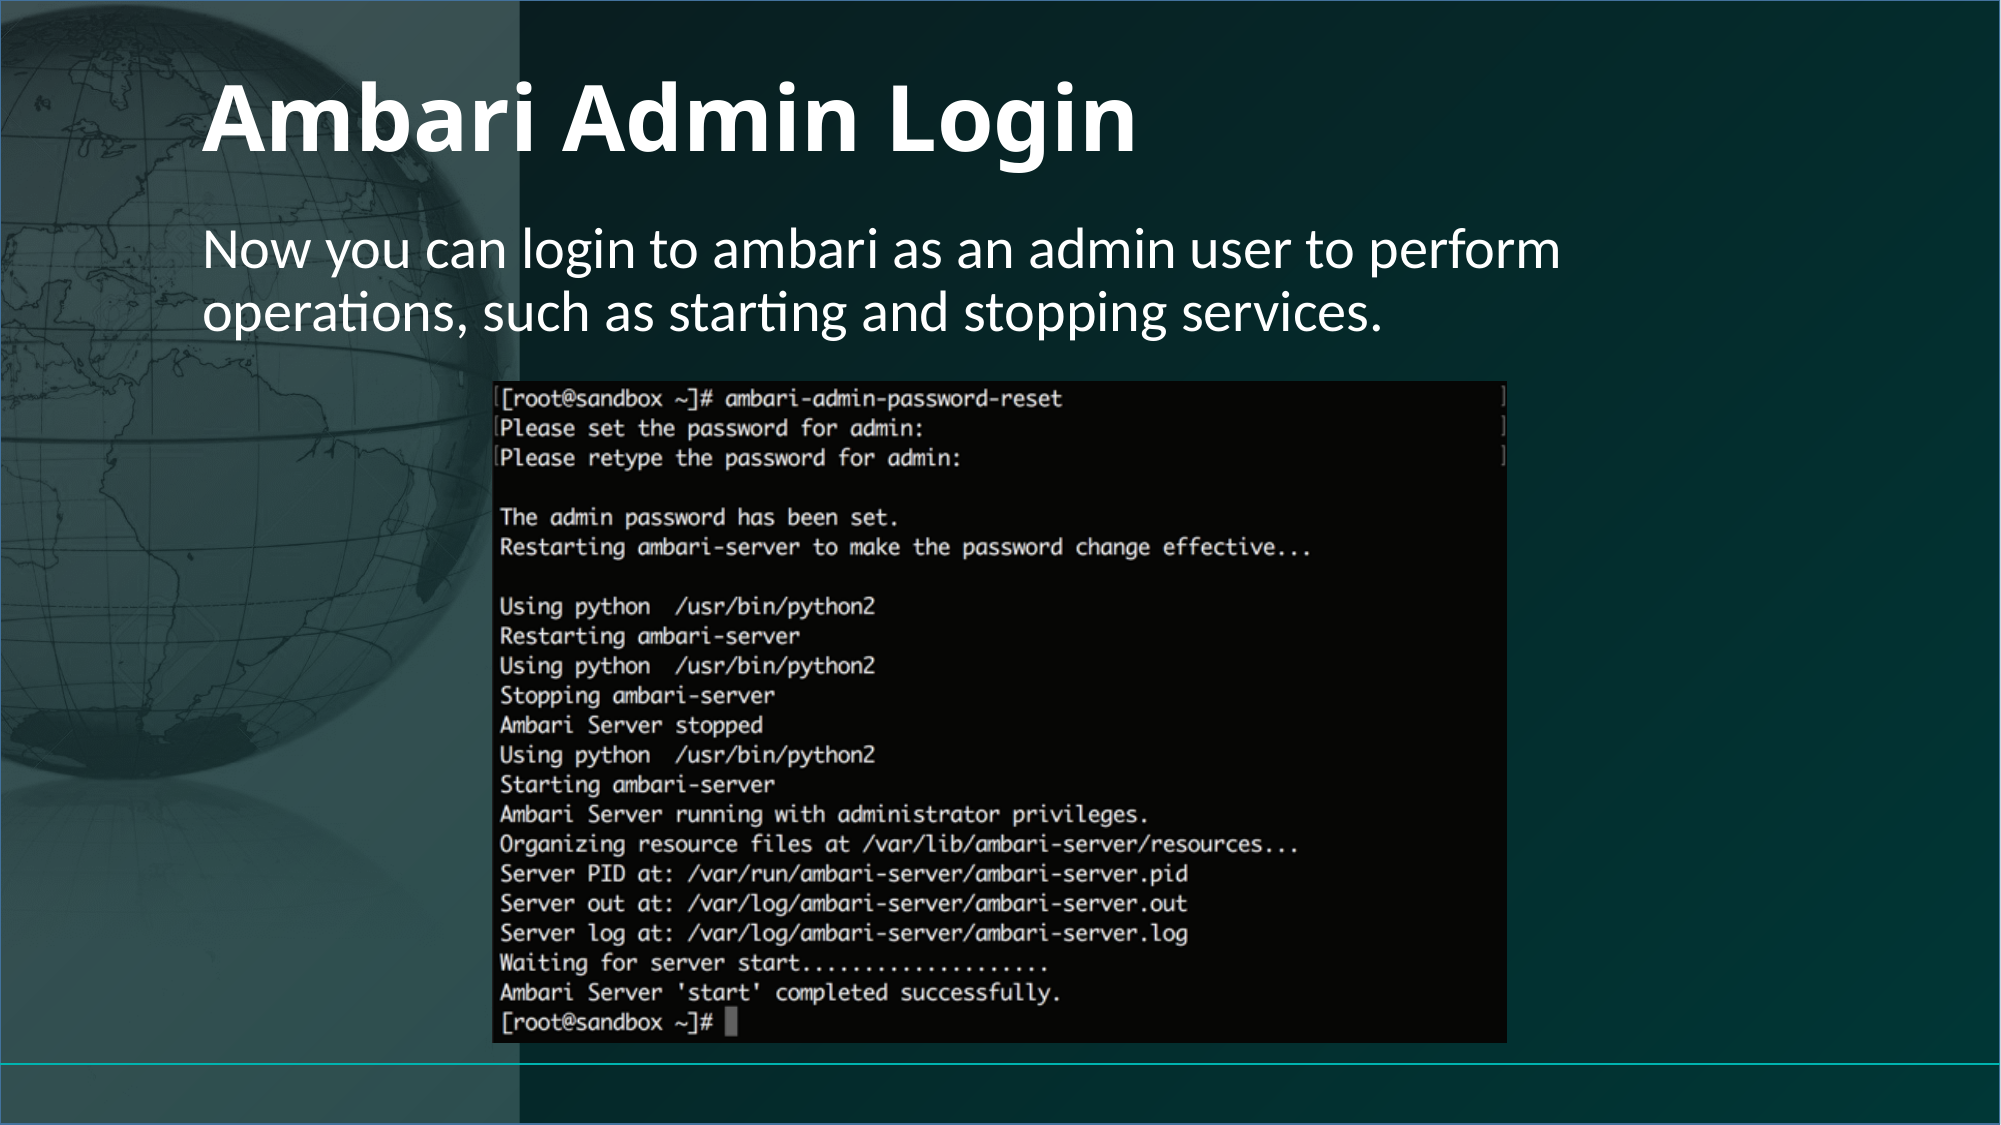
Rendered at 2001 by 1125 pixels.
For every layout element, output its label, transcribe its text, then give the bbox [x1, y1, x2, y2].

picture [492, 381, 1508, 1043]
title Ambari Admin Login [187, 0, 1813, 210]
list Now you can login to ambari as an admin user to perform operations, such as starting and stopping services. [187, 210, 1813, 950]
